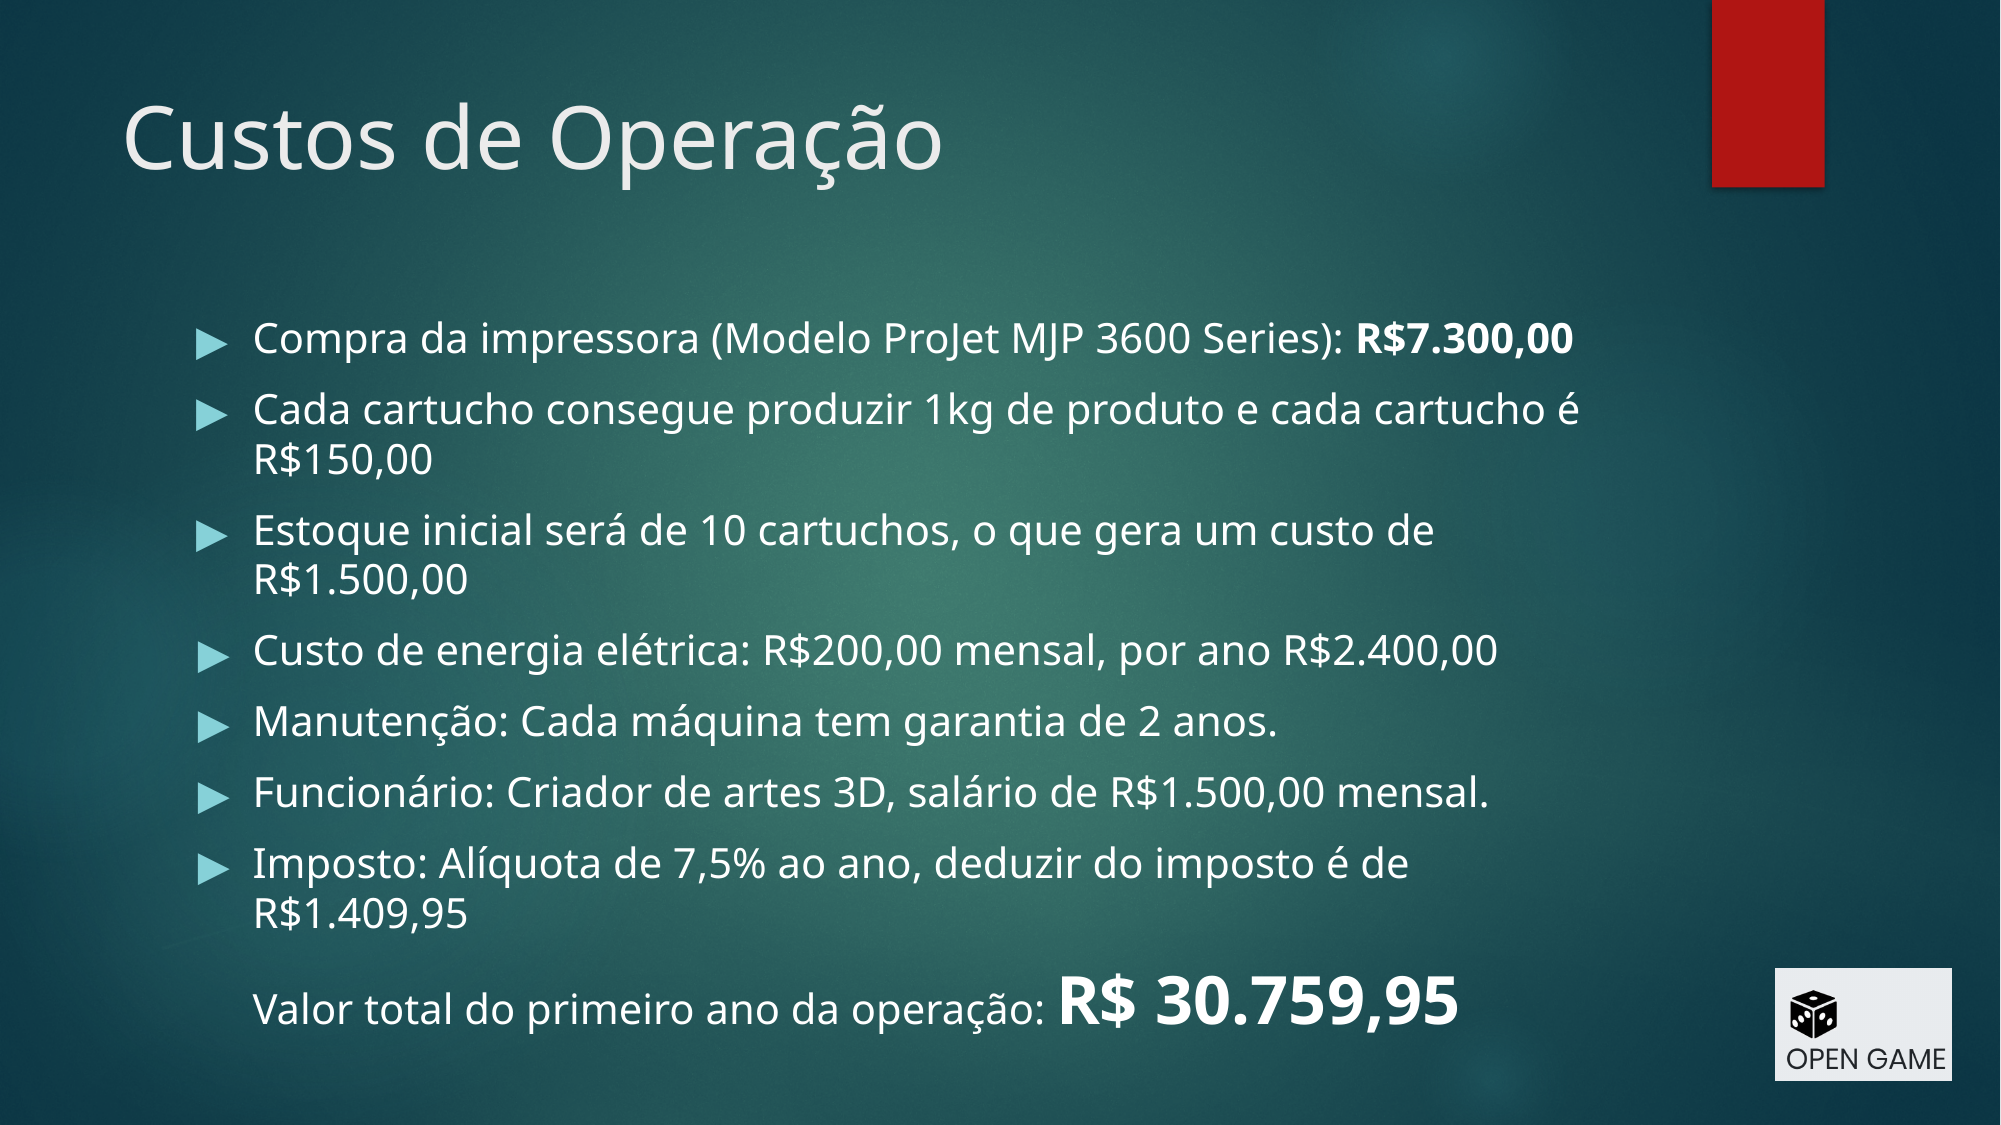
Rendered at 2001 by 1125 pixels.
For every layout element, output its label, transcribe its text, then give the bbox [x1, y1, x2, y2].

picture [0, 0, 2001, 1125]
list Compra da impressora (Modelo ProJet MJP 3600 Series): R$7.300,00 Cada cartucho consegue produzir 1kg de produto e cada cartucho é R$150,00 Estoque inicial será de 10 cartuchos, o que gera um custo de R$1.500,00 Custo de energia elétrica: R$200,00 mensal, por ano R$2.400,00 Manutenção: Cada máquina tem garantia de 2 anos. Funcionário: Criador de artes 3D, salário de R$1.500,00 mensal. Imposto: Alíquota de 7,5% ao ano, deduzir do imposto é de R$1.409,95 Valor total do primeiro ano da operação: R$ 30.759,95 [181, 304, 1649, 993]
title Custos de Operação [106, 74, 1649, 304]
